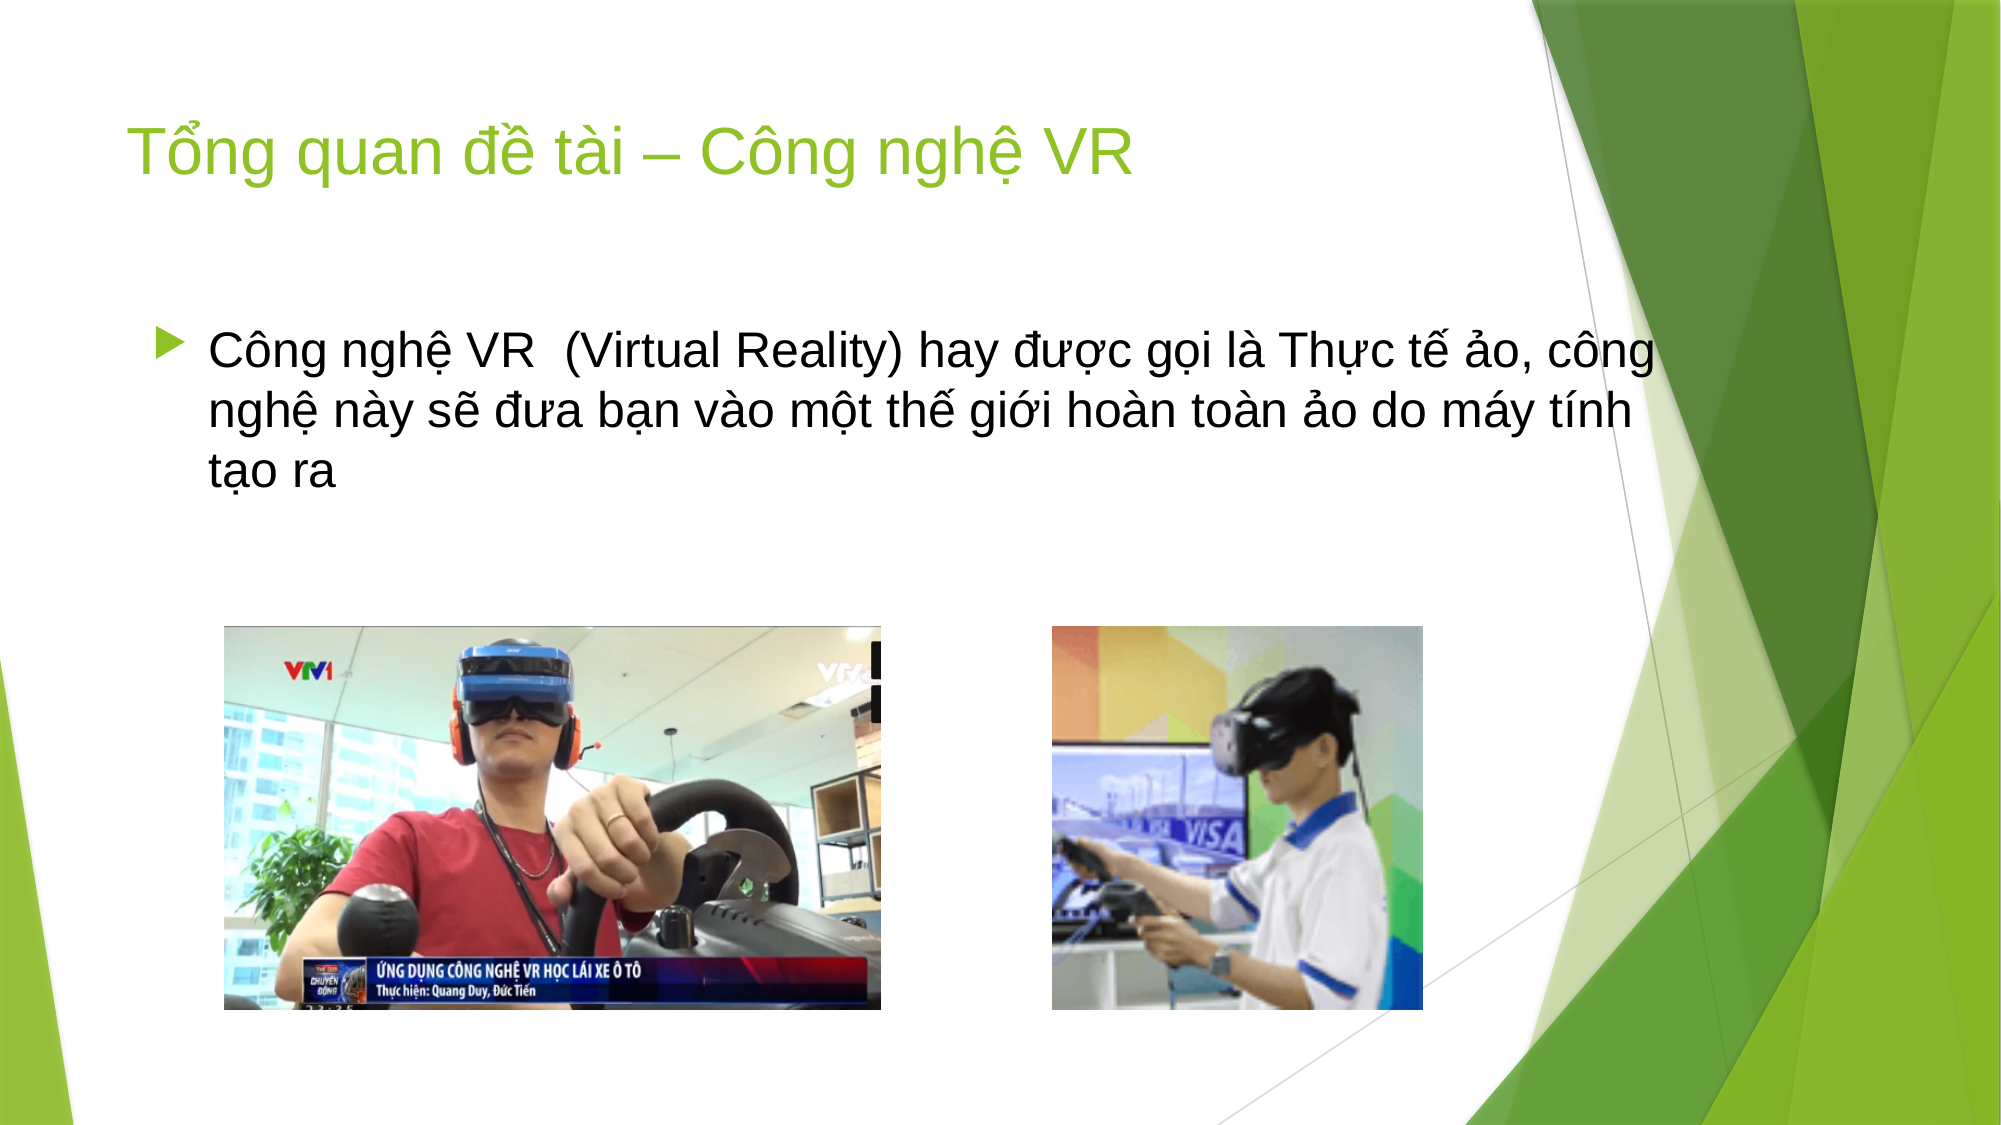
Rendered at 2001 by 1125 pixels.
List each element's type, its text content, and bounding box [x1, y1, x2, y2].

list Công nghệ VR (Virtual Reality) hay được gọi là Thực tế ảo, công nghệ này sẽ đưa bạn vào một thế giới hoàn toàn ảo do máy tính tạo ra [137, 310, 1687, 553]
picture [222, 626, 882, 1010]
picture [1052, 626, 1424, 1010]
title Tổng quan đề tài – Công nghệ VR [111, 99, 1522, 250]
